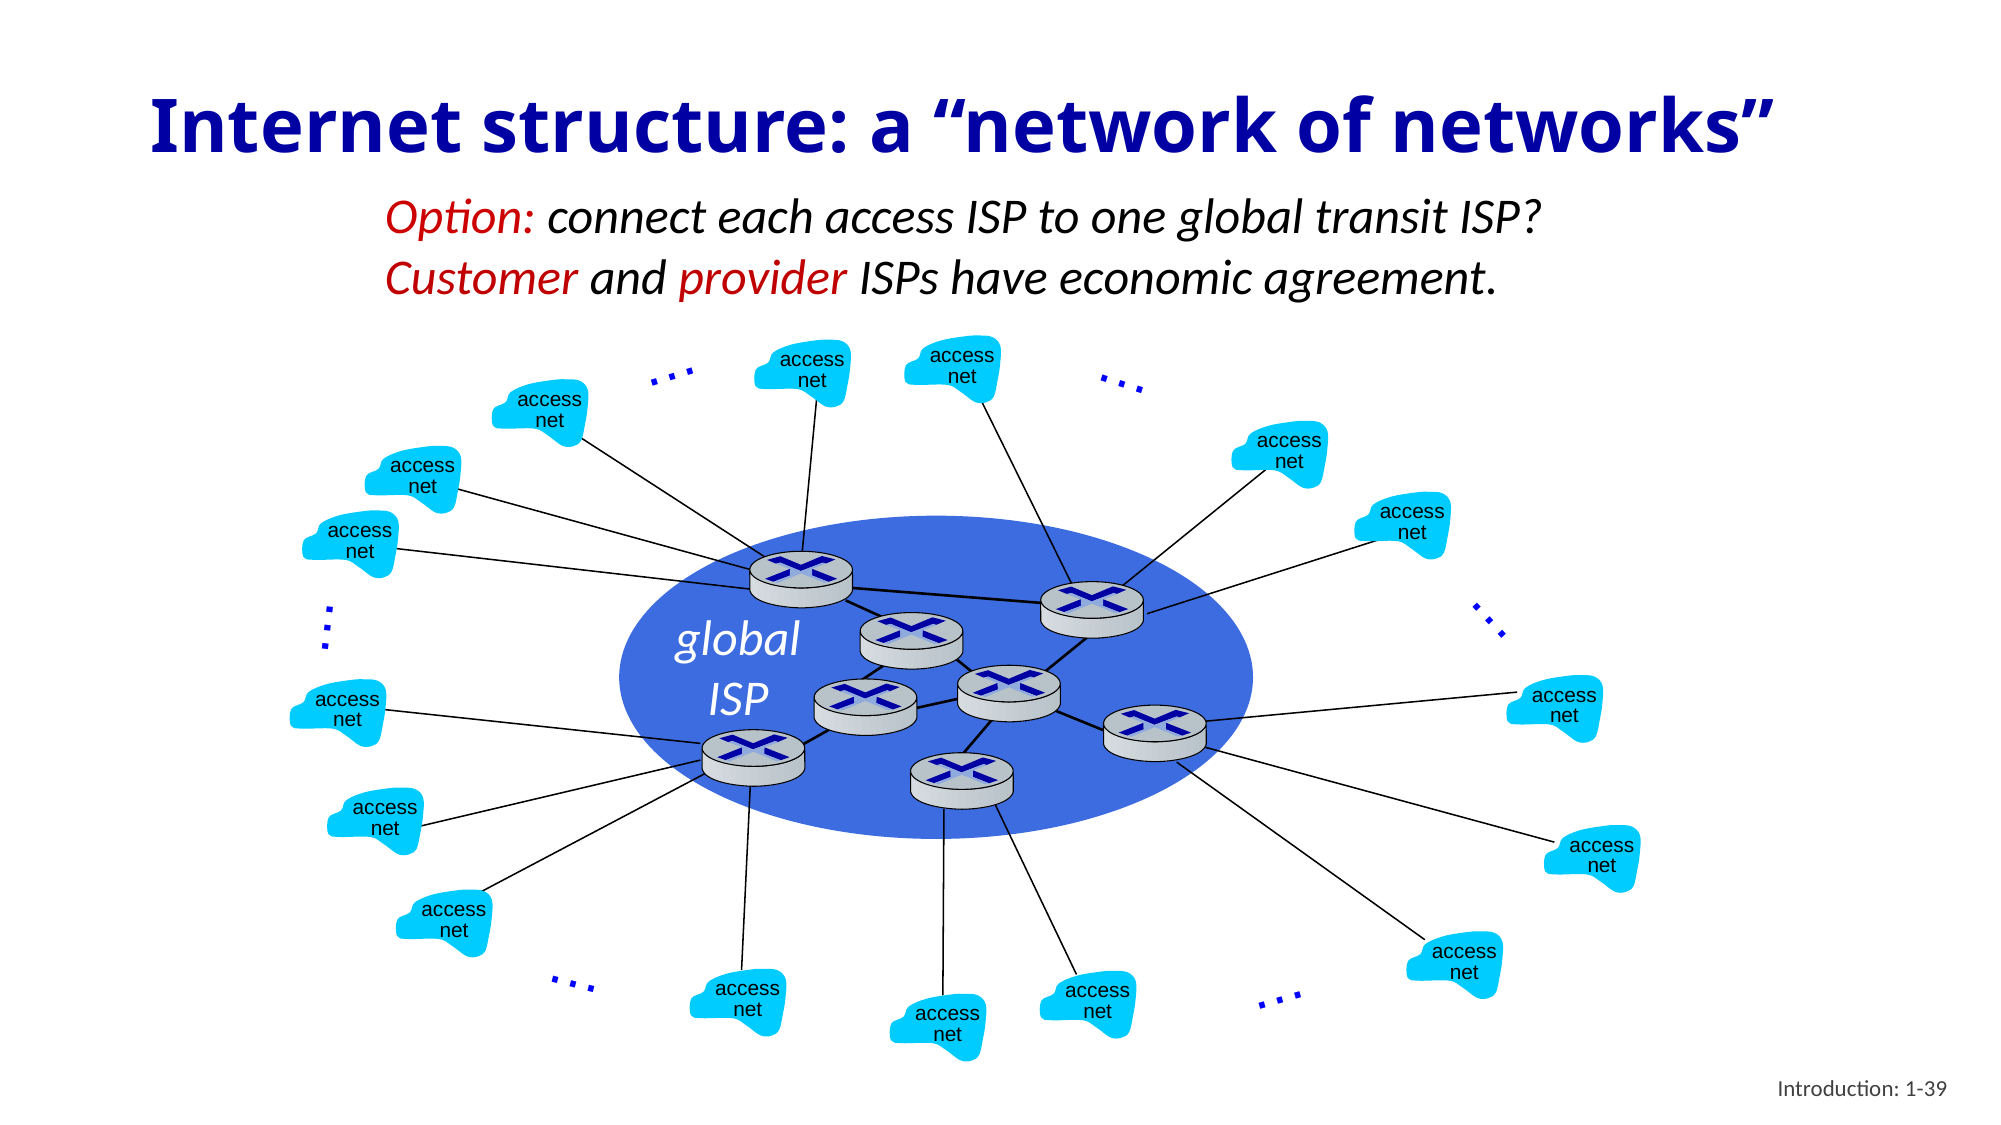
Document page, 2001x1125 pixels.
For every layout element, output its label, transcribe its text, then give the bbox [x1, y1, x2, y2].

slide_number Introduction: 1-39 [1512, 1056, 1963, 1117]
text_box Option: connect each access ISP to one global transit ISP? Customer and provider ISPs have economic agreement. [370, 185, 1716, 296]
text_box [265, 314, 1650, 1063]
title Internet structure: a “network of networks” [135, 55, 1861, 202]
